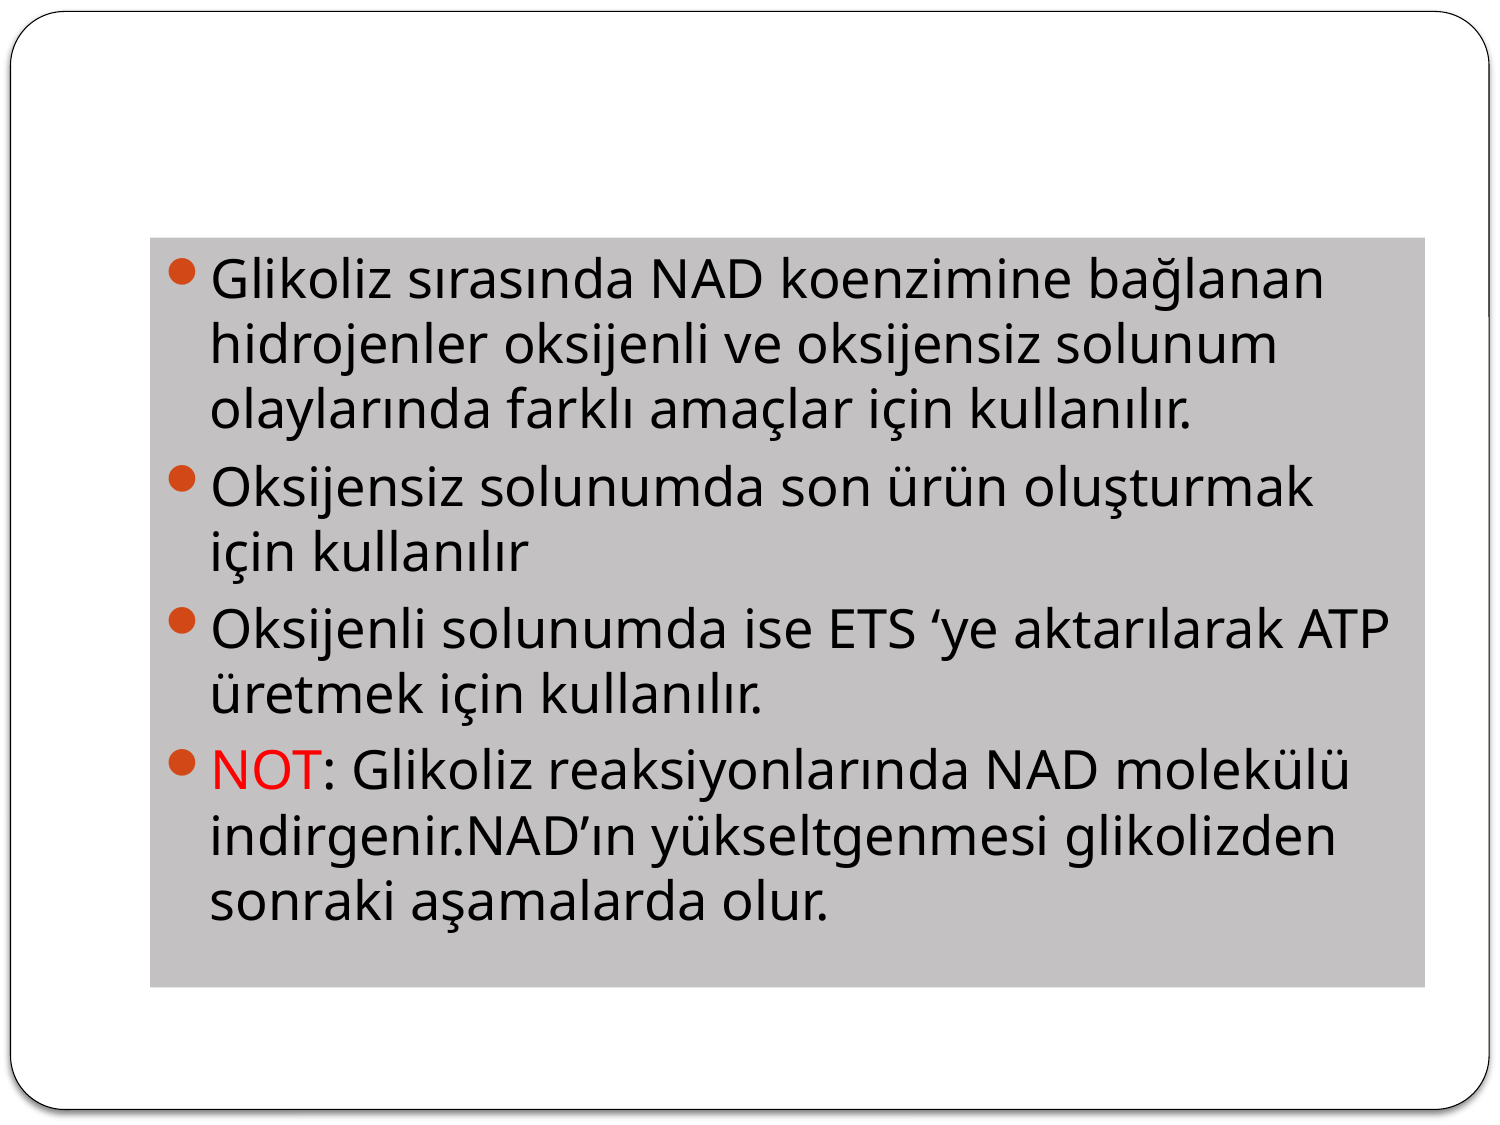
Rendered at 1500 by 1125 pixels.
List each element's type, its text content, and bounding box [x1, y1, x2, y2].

list Glikoliz sırasında NAD koenzimine bağlanan hidrojenler oksijenli ve oksijensiz solunum olaylarında farklı amaçlar için kullanılır. Oksijensiz solunumda son ürün oluşturmak için kullanılır Oksijenli solunumda ise ETS ‘ye aktarılarak ATP üretmek için kullanılır. NOT: Glikoliz reaksiyonlarında NAD molekülü indirgenir.NAD’ın yükseltgenmesi glikolizden sonraki aşamalarda olur. [150, 237, 1425, 988]
